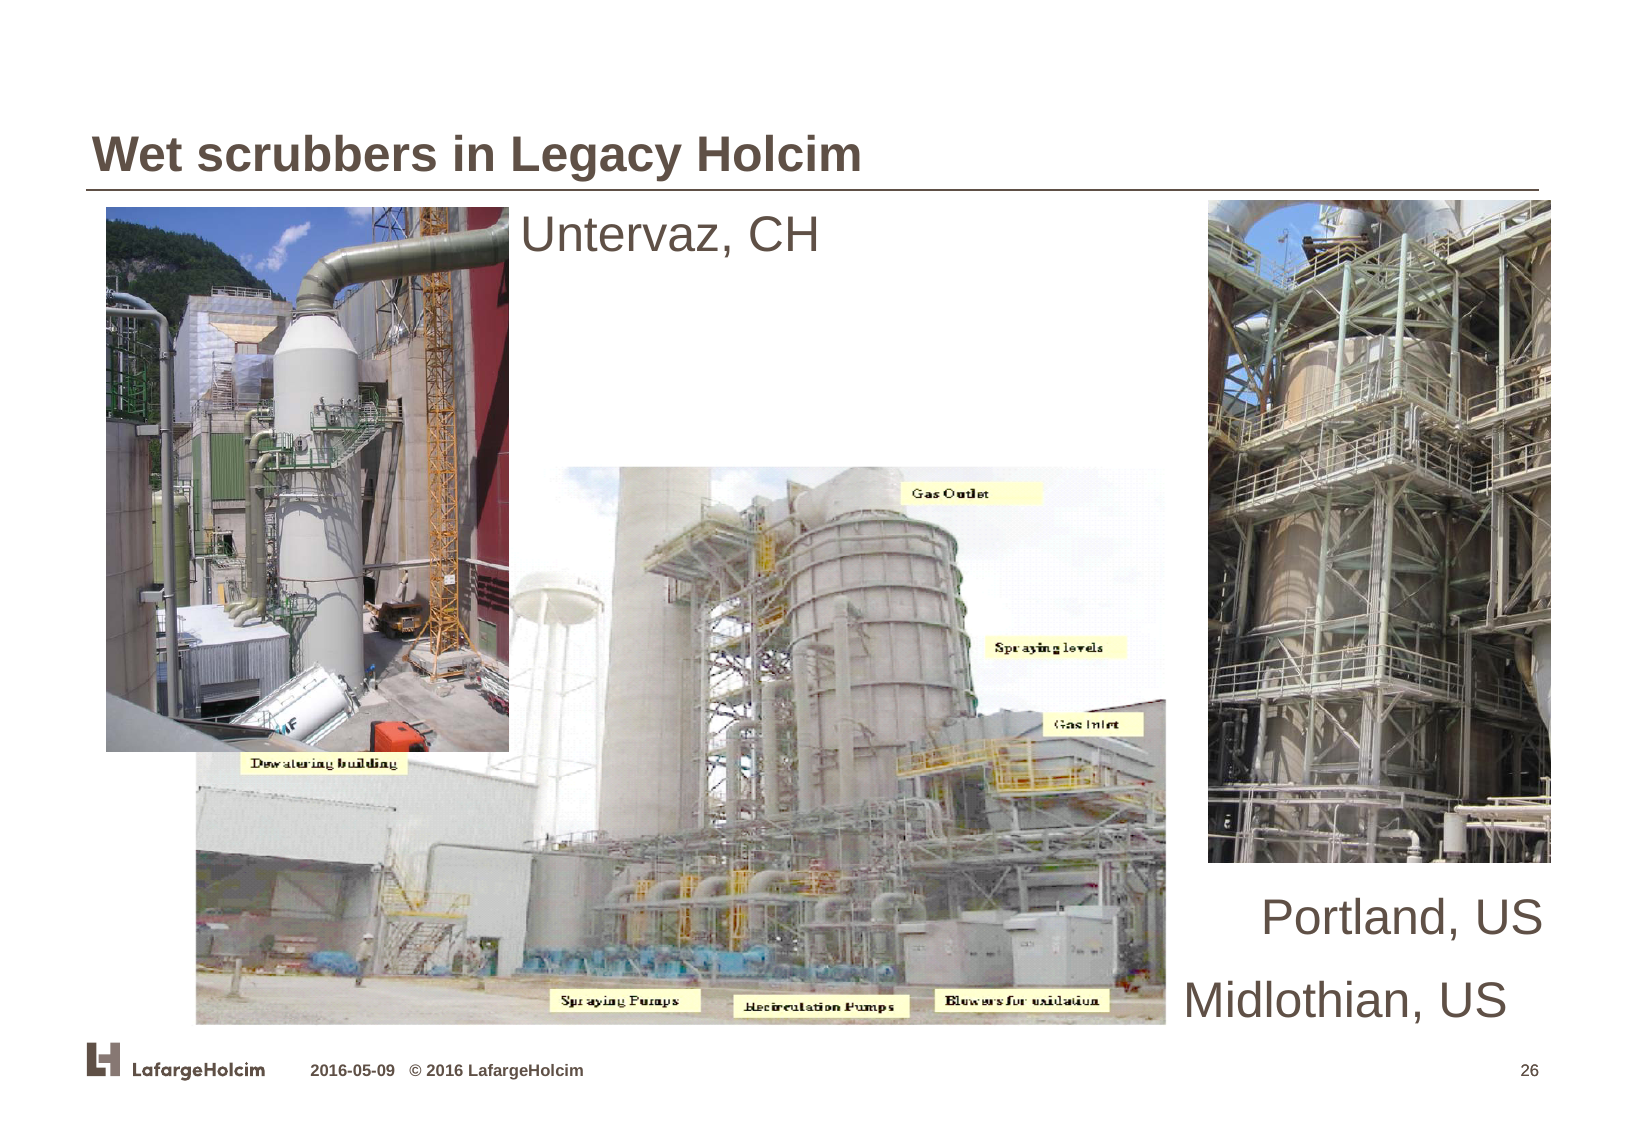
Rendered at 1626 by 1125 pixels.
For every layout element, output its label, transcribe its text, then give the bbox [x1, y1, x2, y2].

text_box Wet scrubbers in Legacy Holcim [91, 54, 1532, 184]
picture [105, 207, 1176, 1033]
text_box Midlothian, US [1179, 960, 1523, 1036]
text_box Untervaz, CH [505, 193, 836, 269]
slide_number 26 [1467, 1052, 1540, 1080]
footer 2016-05-09 © 2016 LafargeHolcim [310, 1052, 831, 1080]
text_box Portland, US [1225, 876, 1559, 953]
picture [1208, 200, 1551, 863]
